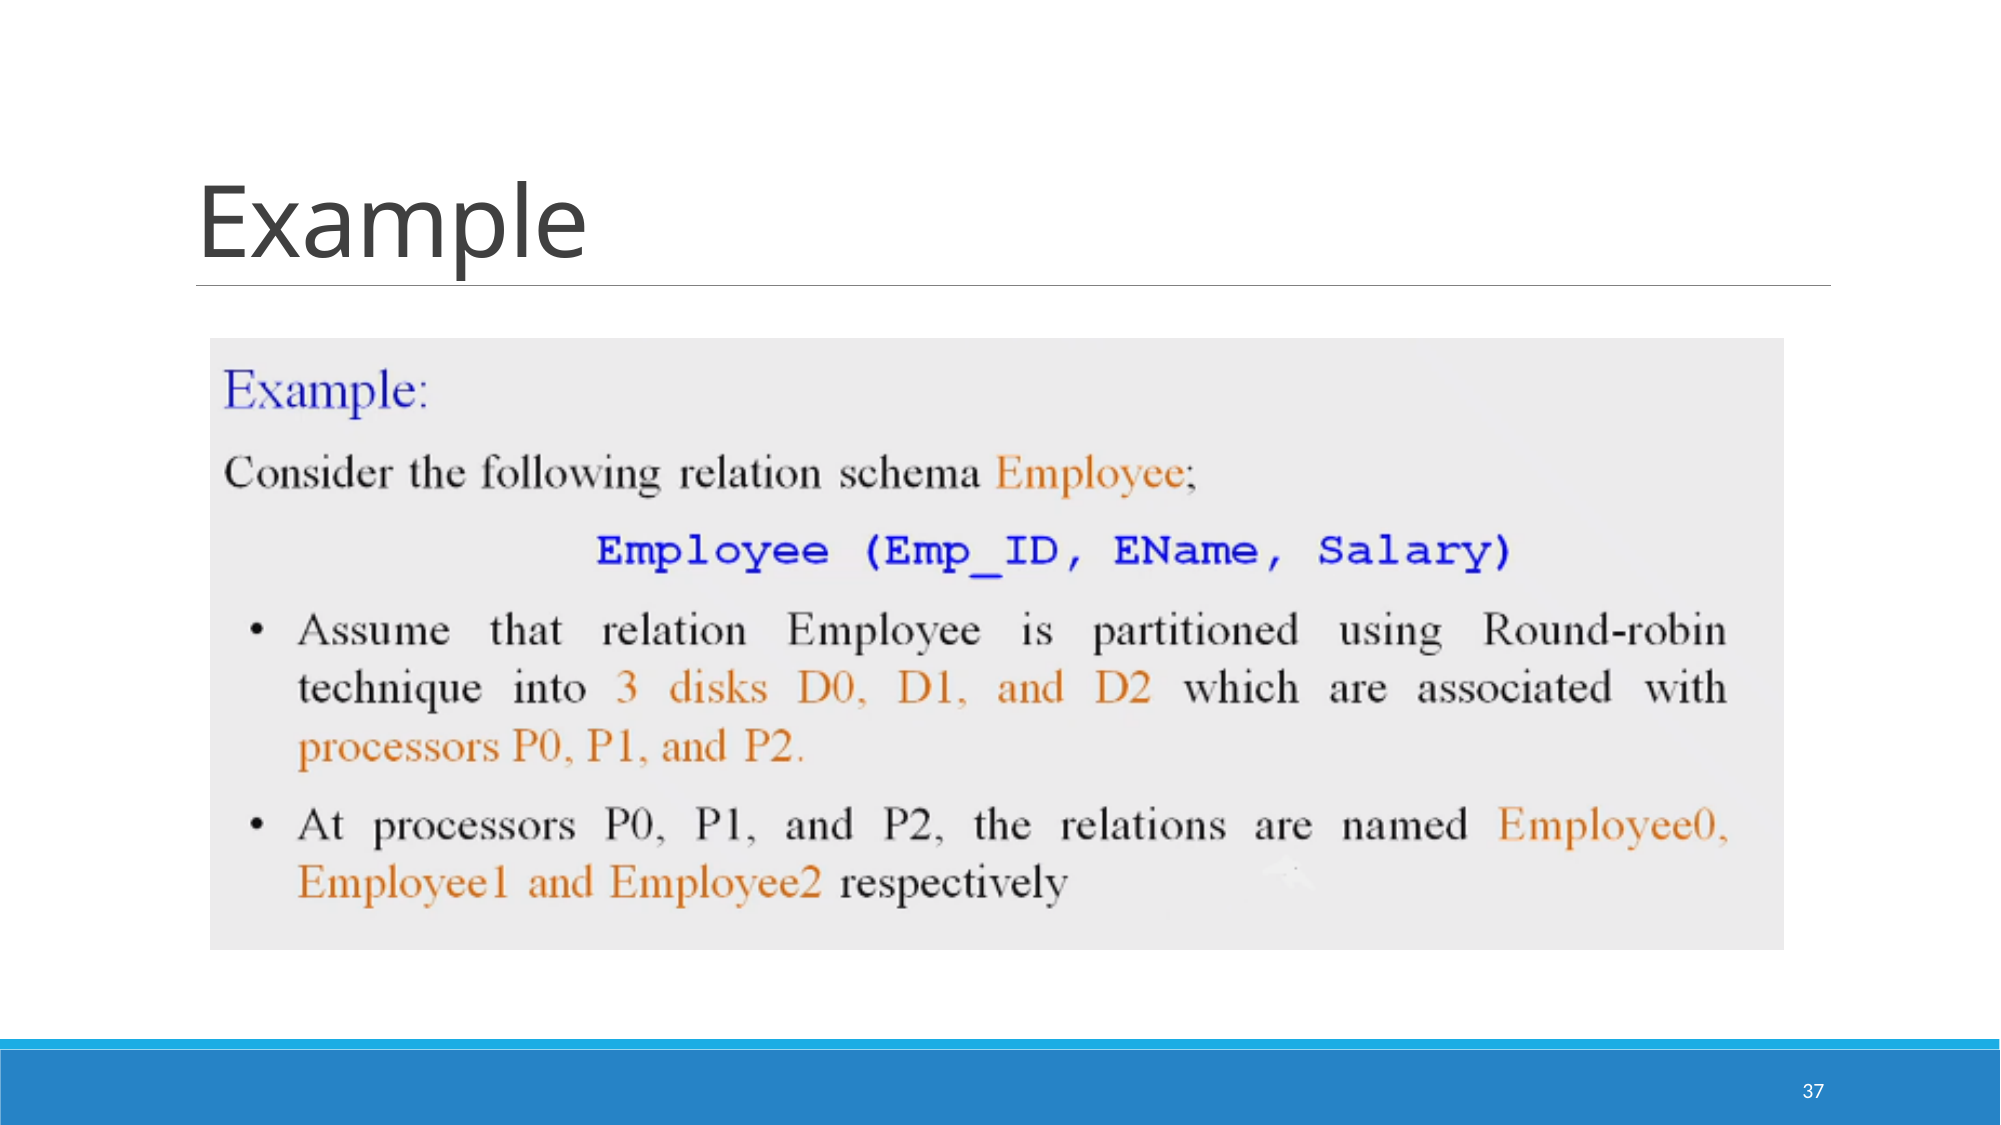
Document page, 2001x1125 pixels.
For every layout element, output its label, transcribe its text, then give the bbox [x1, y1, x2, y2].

title Example [180, 47, 1830, 285]
slide_number 37 [1624, 1059, 1840, 1120]
picture [209, 337, 1784, 951]
